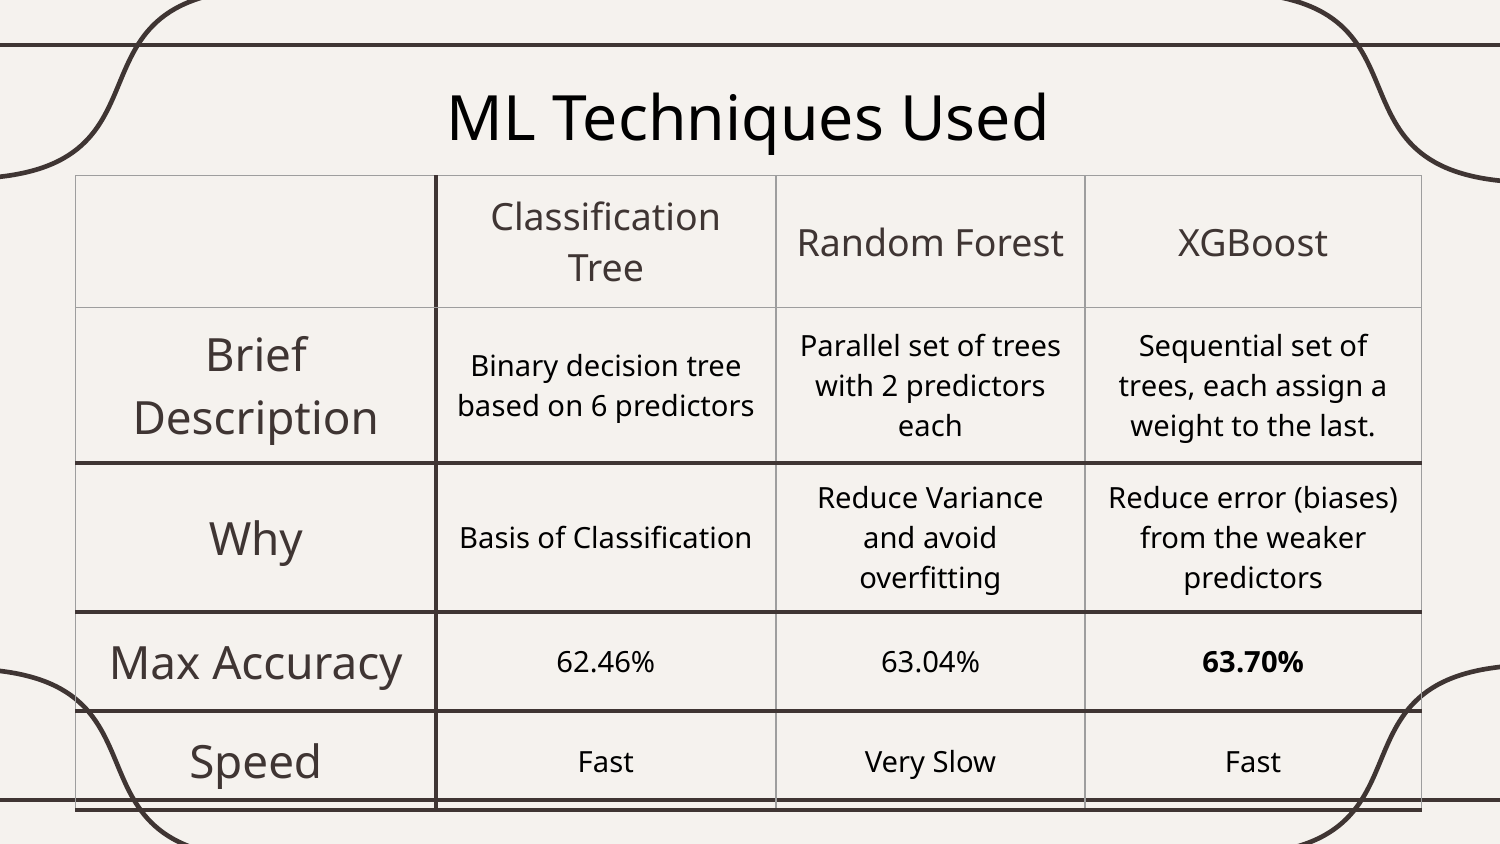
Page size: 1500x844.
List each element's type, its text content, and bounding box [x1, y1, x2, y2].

table_header [76, 176, 434, 307]
table_cell Sequential set of trees, each assign a weight to the last. [1086, 308, 1421, 461]
table_cell Speed [76, 713, 434, 808]
table_cell Why [76, 465, 434, 610]
table_cell Basis of Classification [438, 465, 775, 610]
table_cell 63.04% [777, 614, 1084, 709]
table_header XGBoost [1086, 176, 1421, 307]
table_header Random Forest [777, 176, 1084, 307]
table_cell Binary decision tree based on 6 predictors [438, 308, 775, 461]
table_cell Parallel set of trees with 2 predictors each [777, 308, 1084, 461]
table_cell Fast [1086, 713, 1421, 808]
table_cell Fast [438, 713, 775, 808]
table_cell Reduce error (biases) from the weaker predictors [1086, 465, 1421, 610]
table_cell 63.70% [1086, 614, 1421, 709]
title ML Techniques Used [115, 62, 1382, 157]
table_cell Brief Description [76, 308, 434, 461]
table_header Classification Tree [438, 176, 775, 307]
table_cell 62.46% [438, 614, 775, 709]
table_cell Very Slow [777, 713, 1084, 808]
table_cell Reduce Variance and avoid overfitting [777, 465, 1084, 610]
table_cell Max Accuracy [76, 614, 434, 709]
